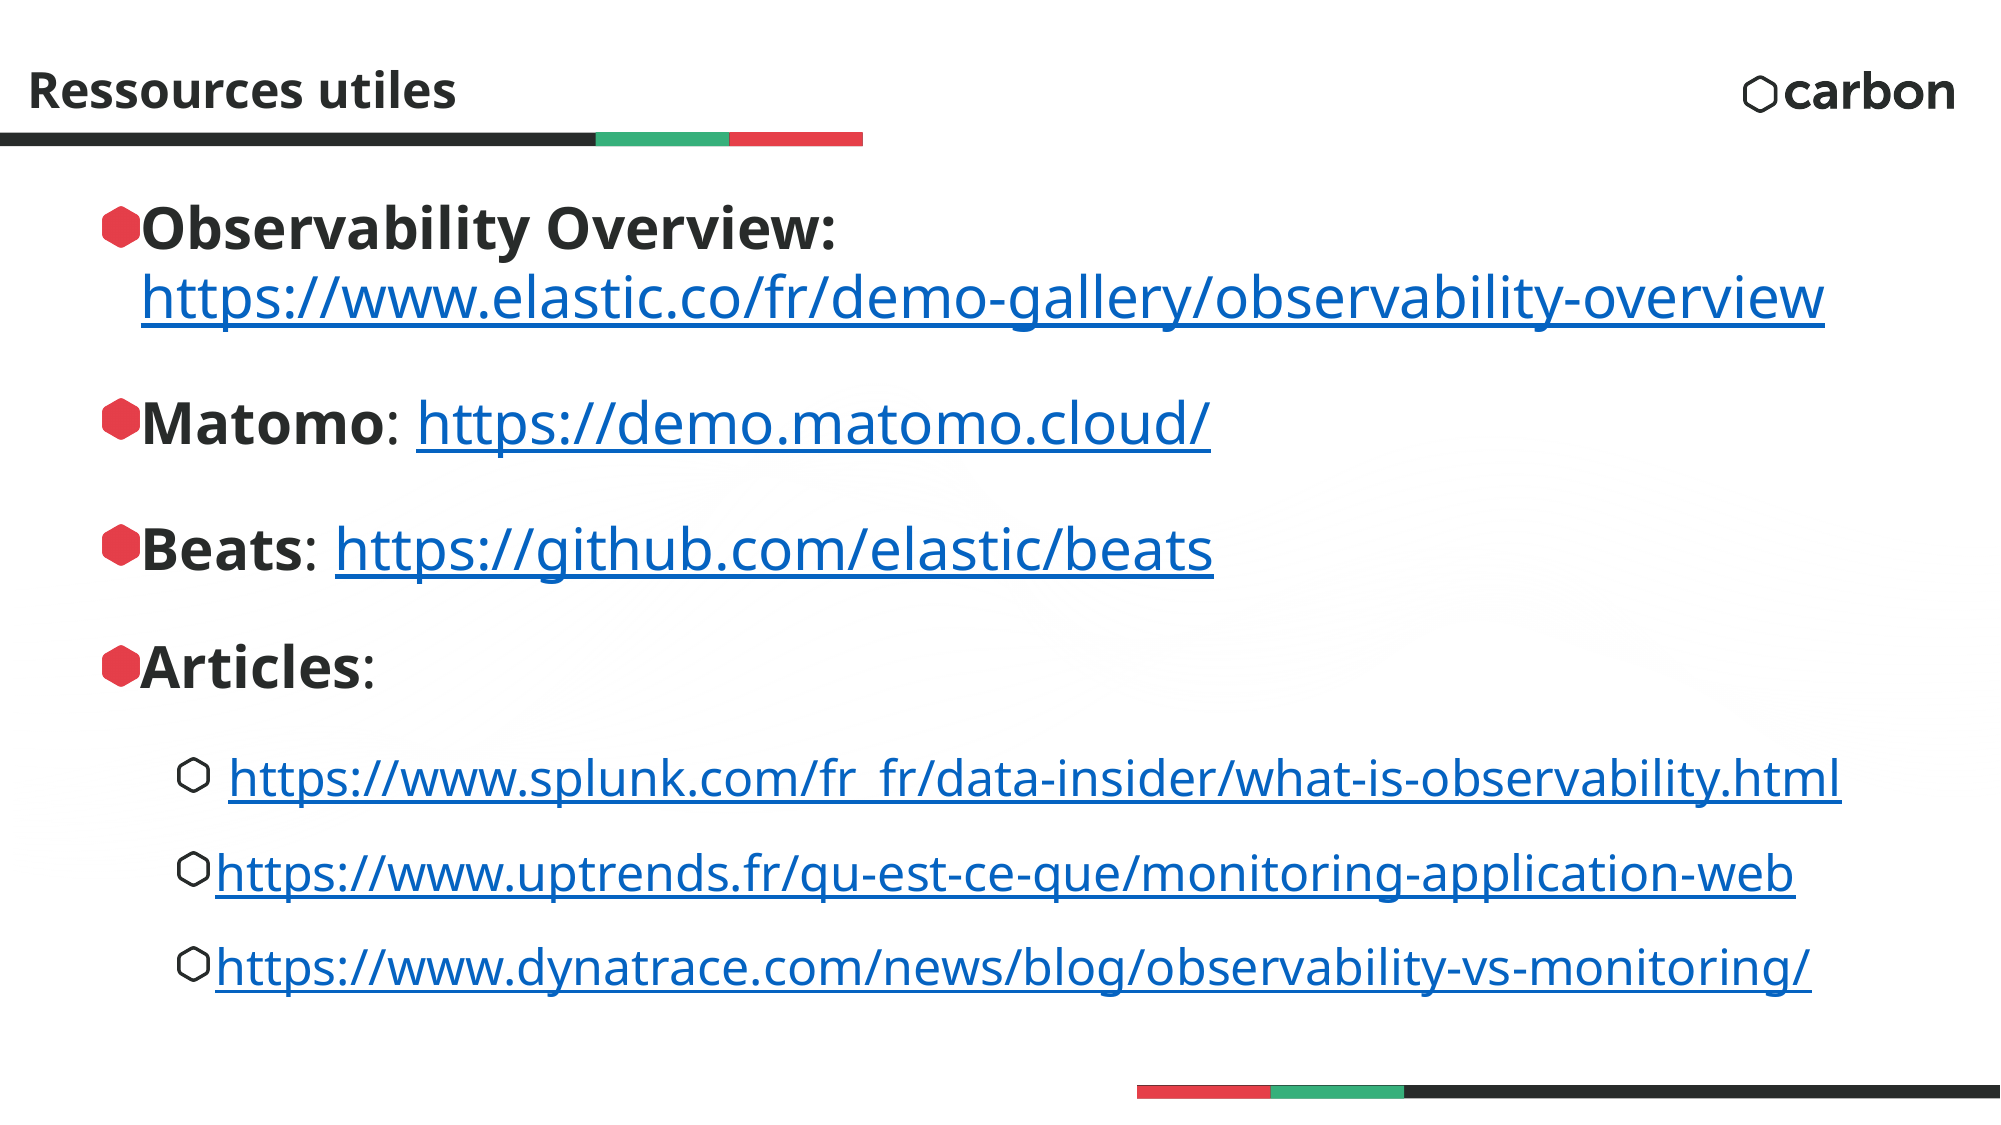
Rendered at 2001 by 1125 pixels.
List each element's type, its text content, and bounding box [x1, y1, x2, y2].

list Observability Overview: https://www.elastic.co/fr/demo-gallery/observability-overview Matomo: https://demo.matomo.cloud/ Beats: https://github.com/elastic/beats Articles: https://www.splunk.com/fr_fr/data-insider/what-is-observability.html https://www.uptrends.fr/qu-est-ce-que/monitoring-application-web https://www.dynatrace.com/news/blog/observability-vs-monitoring/ [87, 191, 1892, 1005]
picture [102, 398, 140, 440]
picture [177, 851, 213, 887]
picture [102, 524, 140, 566]
picture [102, 206, 140, 248]
picture [102, 645, 140, 687]
picture [177, 757, 213, 793]
picture [1743, 71, 1954, 113]
title Ressources utiles [12, 52, 1712, 133]
picture [177, 946, 213, 982]
